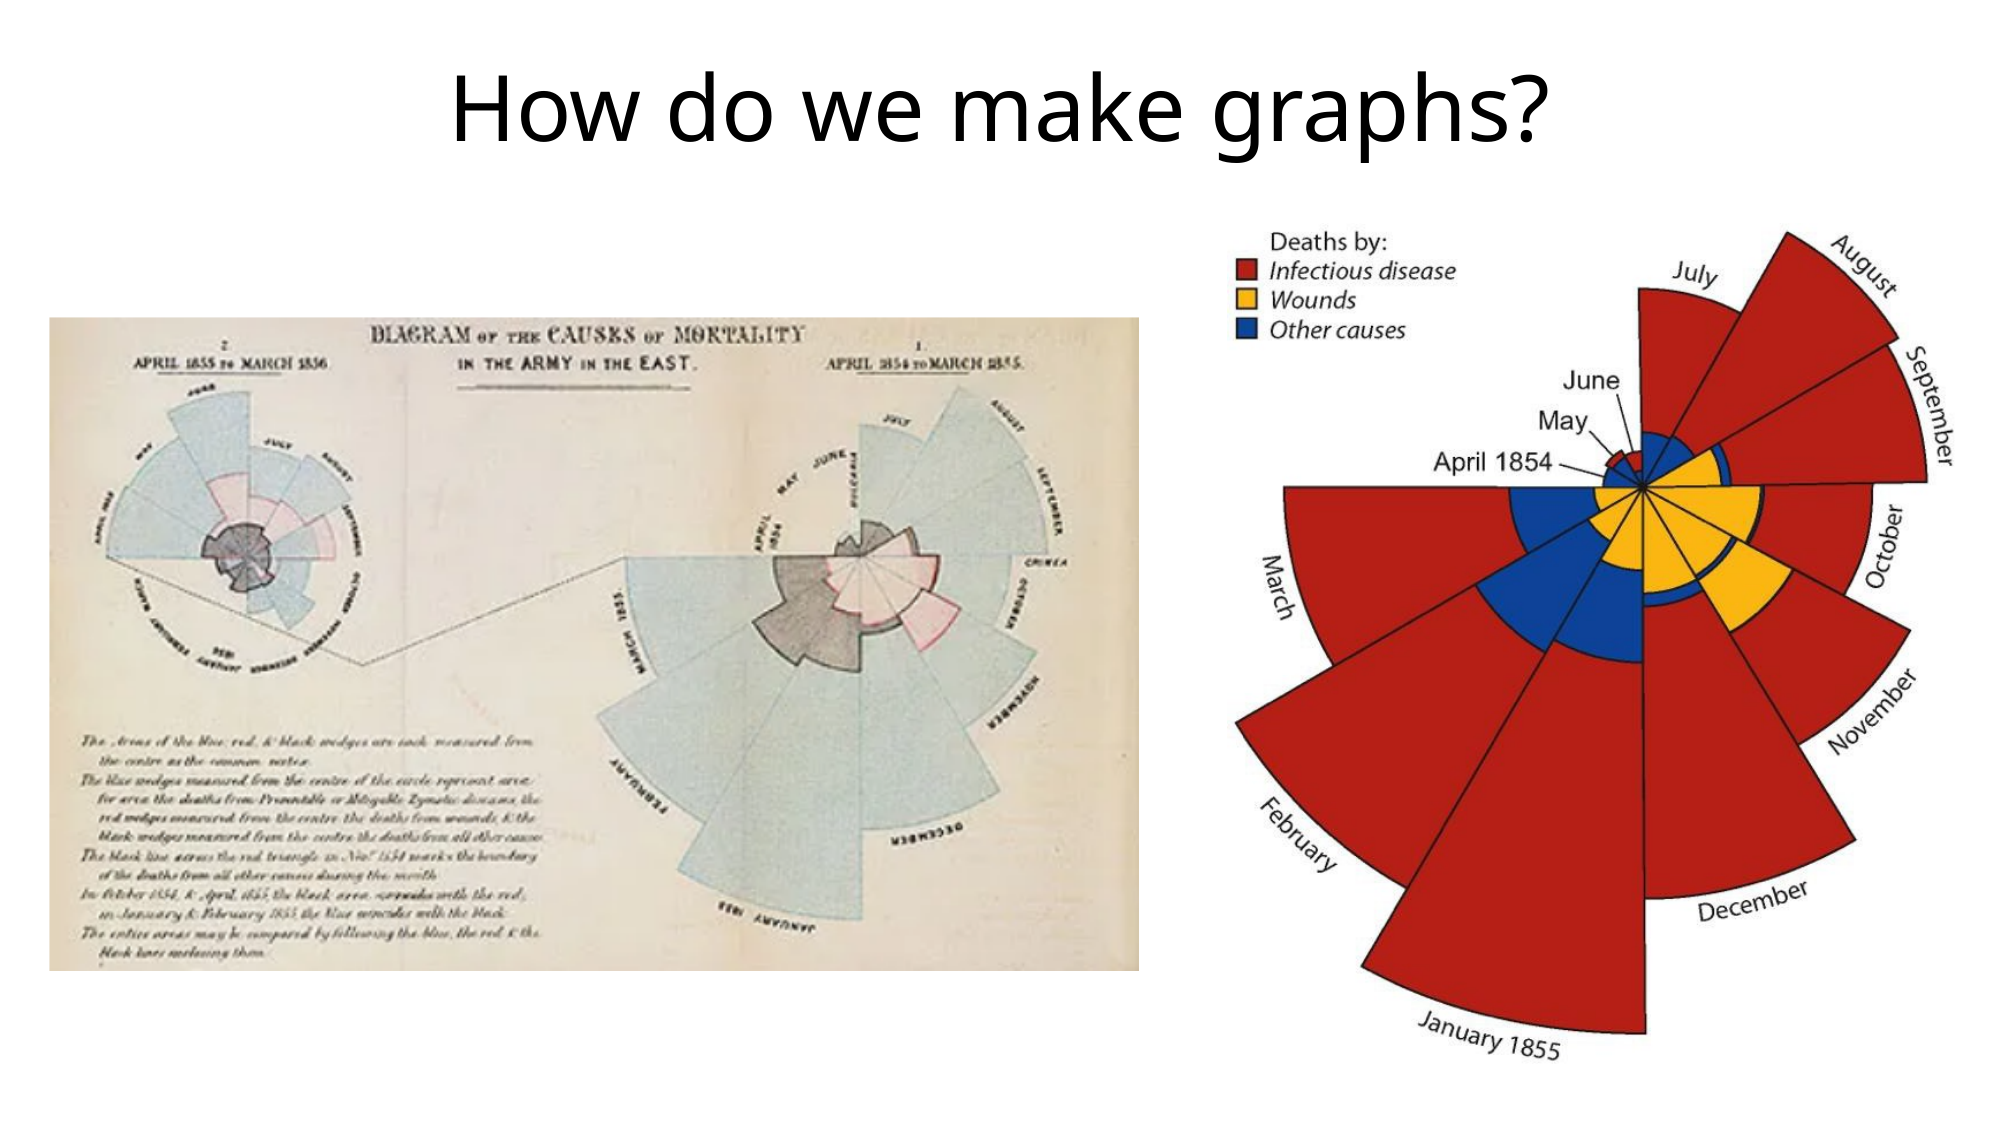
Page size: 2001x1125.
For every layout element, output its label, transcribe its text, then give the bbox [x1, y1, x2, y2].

picture [48, 316, 1139, 971]
title How do we make graphs? [0, 35, 2000, 188]
text_box [1227, 223, 1955, 1064]
